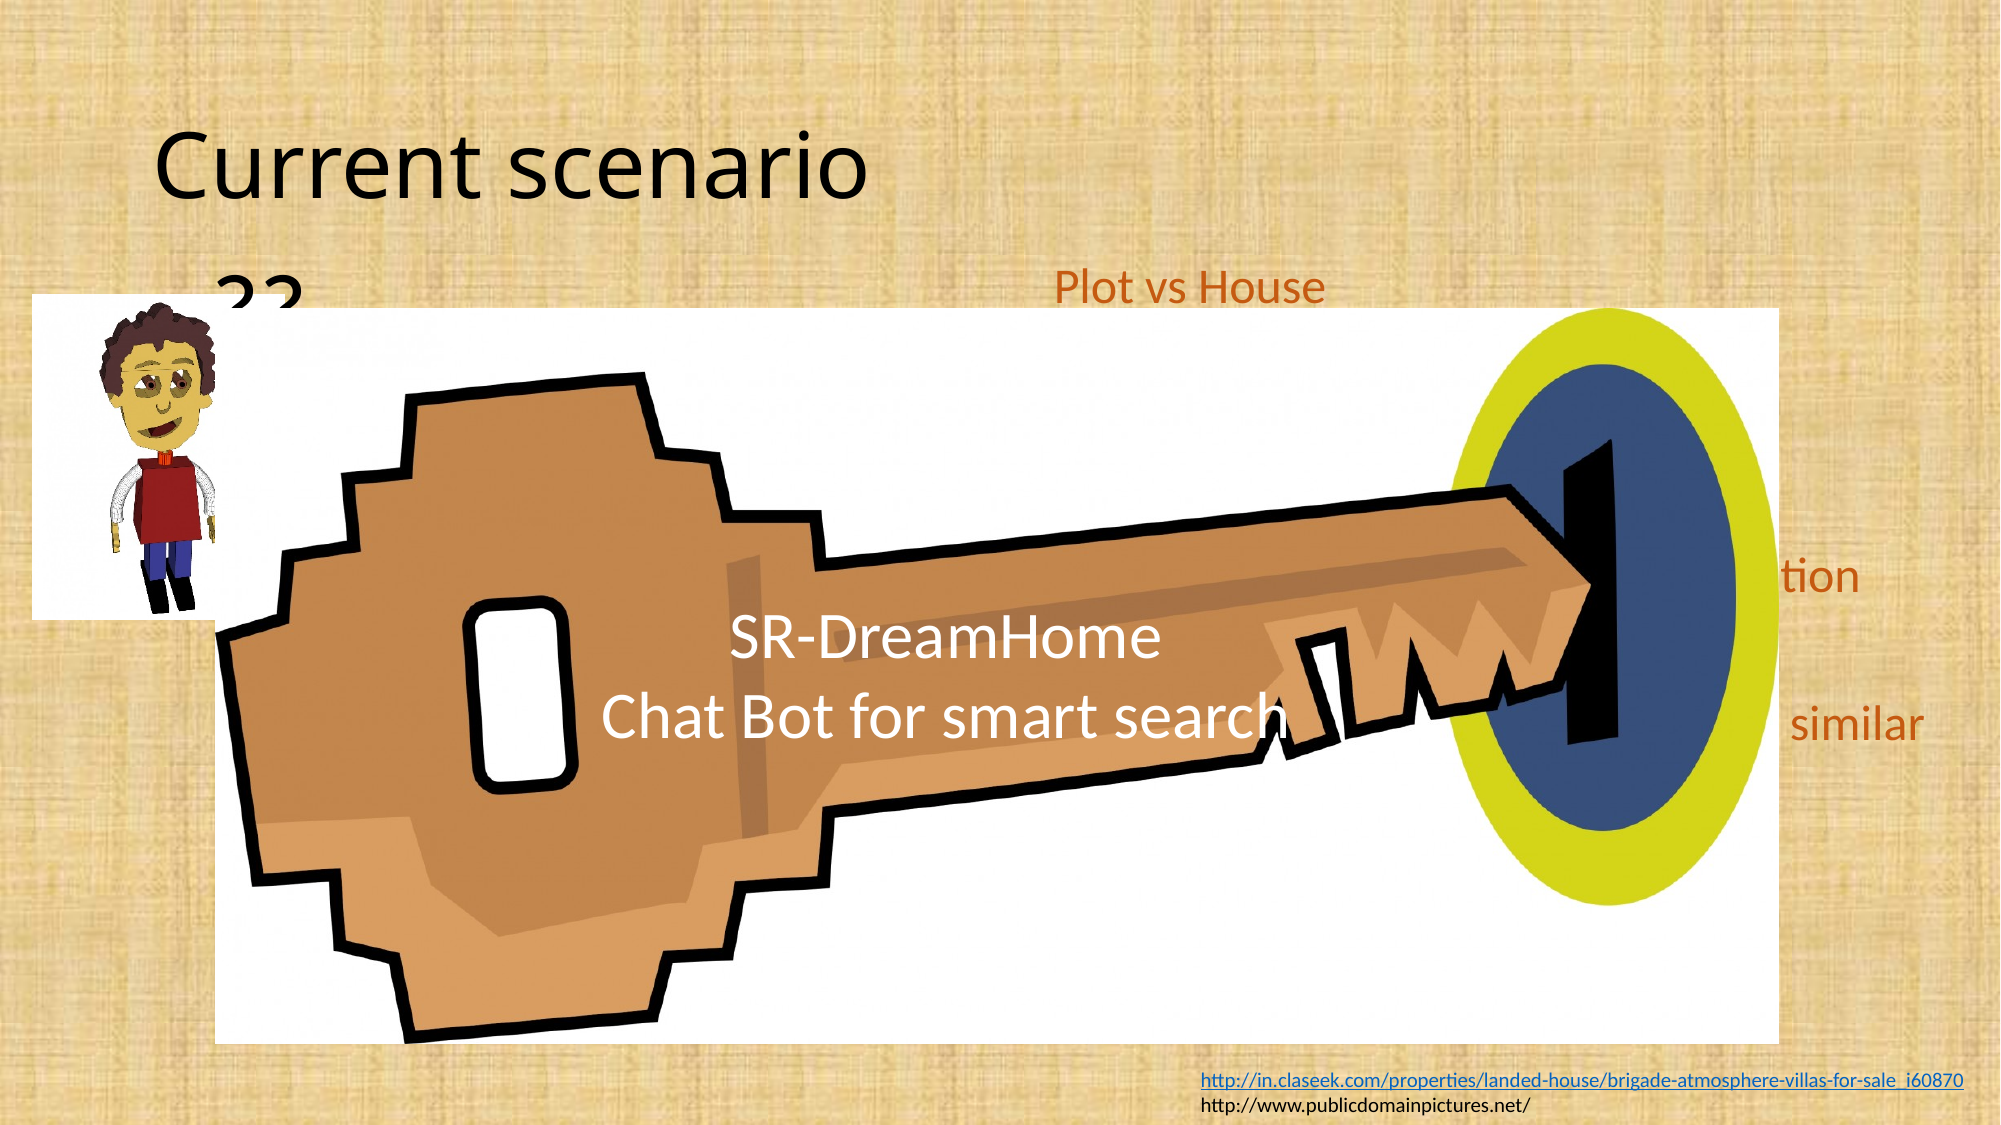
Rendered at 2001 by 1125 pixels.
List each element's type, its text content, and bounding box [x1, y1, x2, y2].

text_box ?? [196, 234, 324, 308]
text_box http://in.claseek.com/properties/landed-house/brigade-atmosphere-villas-for-sale_i60870 http://www.publicdomainpictures.net/ [1185, 1059, 2000, 1124]
text_box Plot vs House Price vs sft [1004, 245, 1376, 308]
text_box Multistorey, similar [1779, 682, 1981, 758]
text_box Locality, places [1779, 382, 1788, 458]
text_box Appreciation [1779, 534, 1917, 610]
picture [0, 0, 2001, 1125]
title Current scenario [137, 59, 1863, 278]
